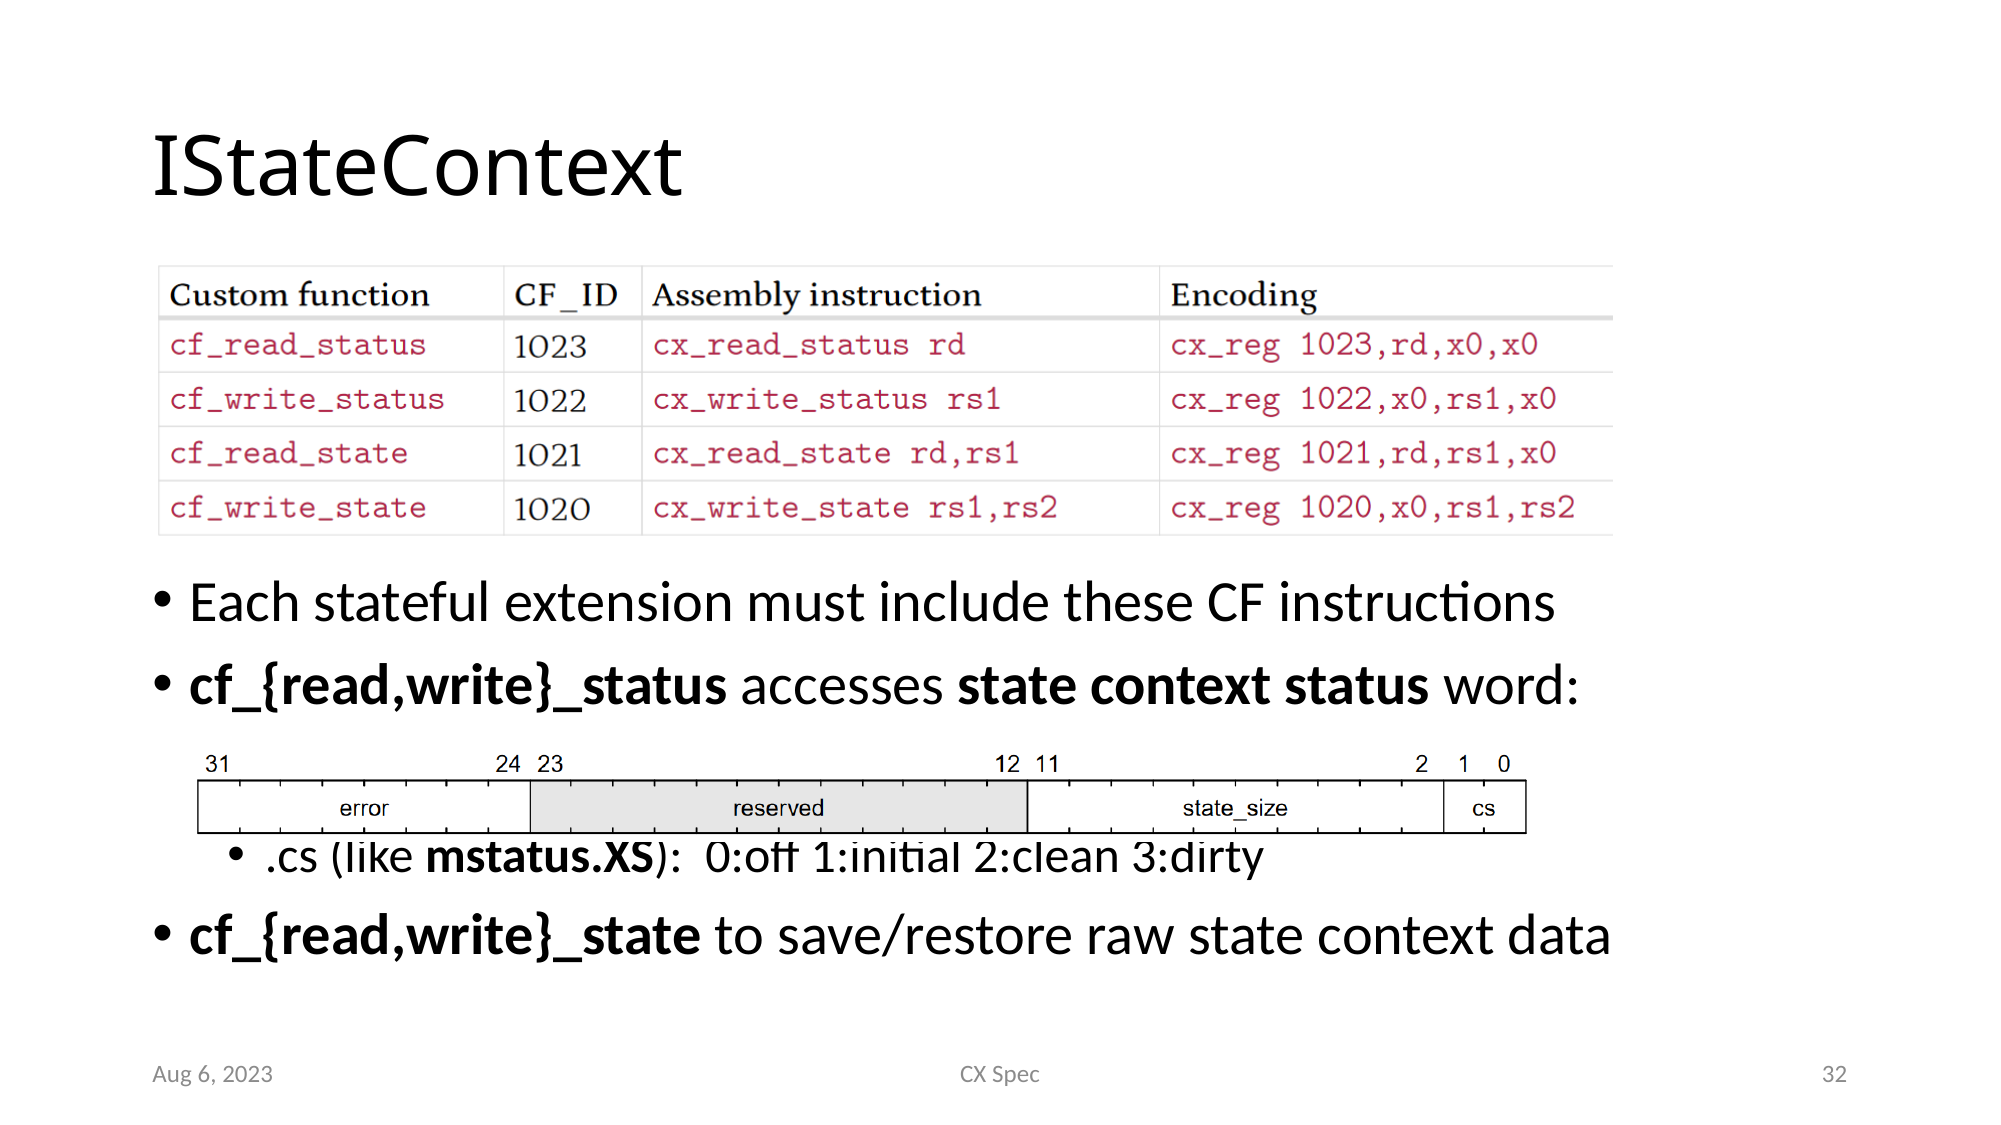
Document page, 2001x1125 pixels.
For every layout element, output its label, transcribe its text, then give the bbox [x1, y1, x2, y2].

picture [154, 252, 1613, 557]
title IStateContext [137, 59, 1991, 278]
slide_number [137, 1042, 588, 1103]
picture [179, 745, 1540, 843]
footer CX Spec [662, 1042, 1338, 1103]
slide_number 32 [1412, 1042, 1863, 1103]
list Each stateful extension must include these CF instructions cf_{read,write}_status accesses state context status word: .cs (like mstatus.XS): 0:off 1:initial 2:clean 3:dirty cf_{read,write}_state to save/restore raw state context data [137, 563, 1863, 1088]
